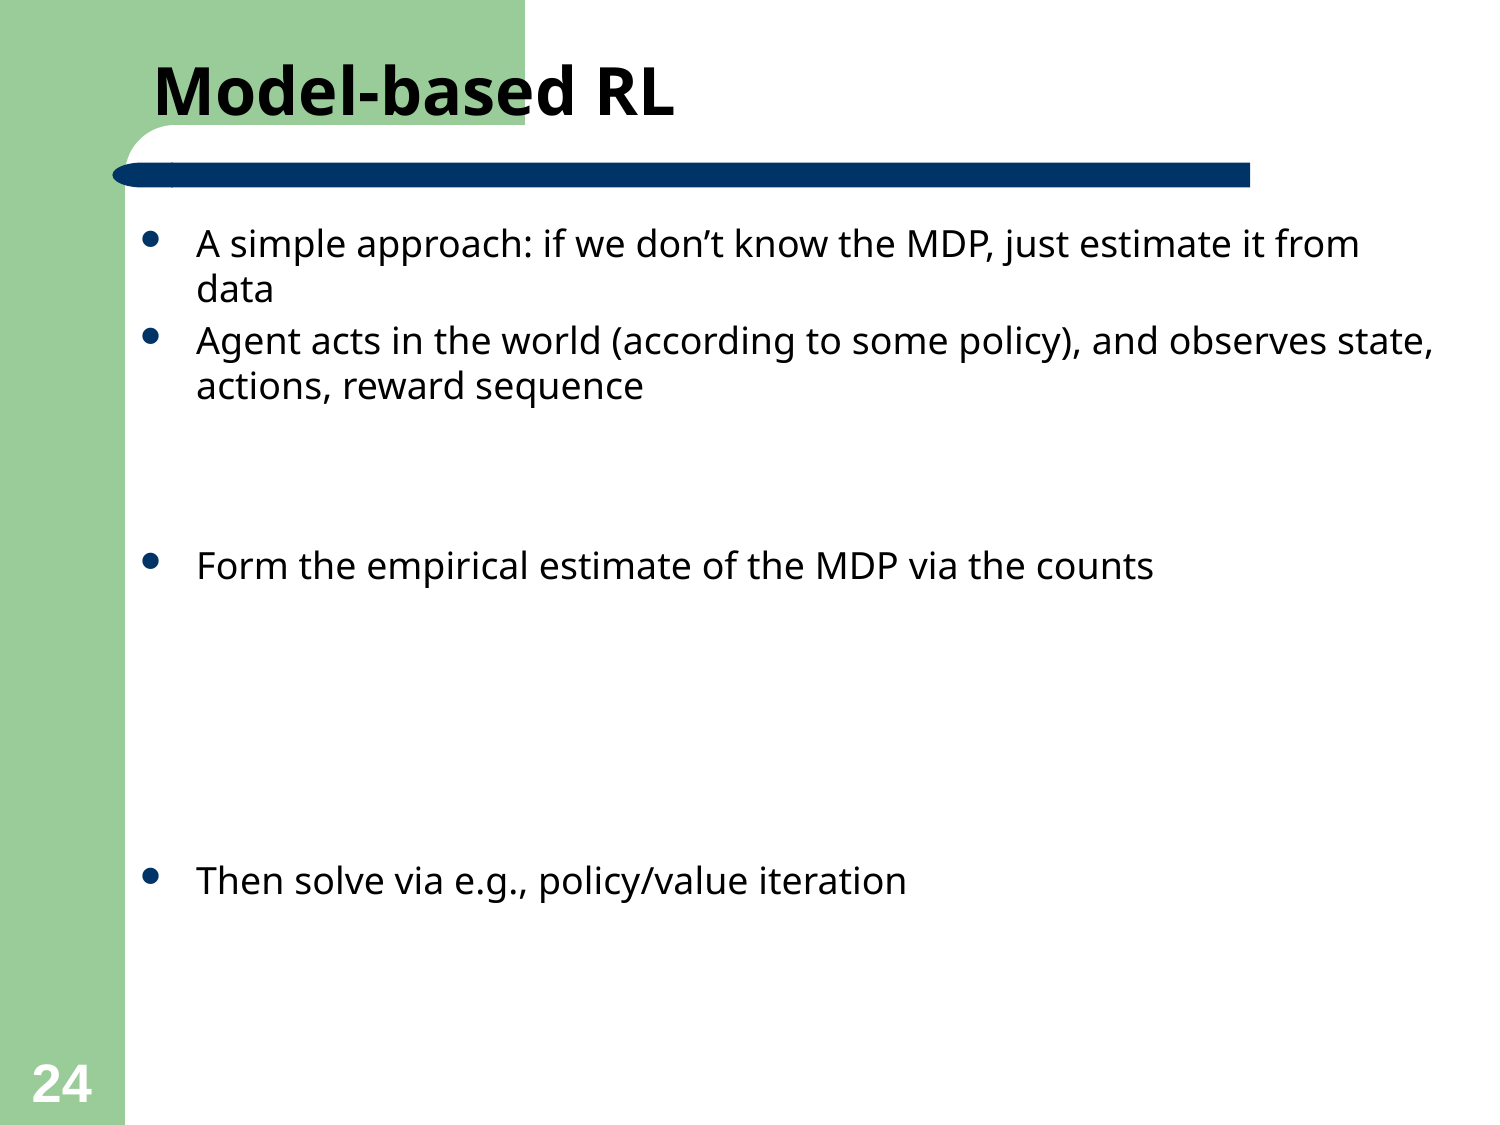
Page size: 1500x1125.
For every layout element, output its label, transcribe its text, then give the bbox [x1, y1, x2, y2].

title Model-based RL [137, 37, 1450, 138]
slide_number 24 [13, 1040, 111, 1121]
